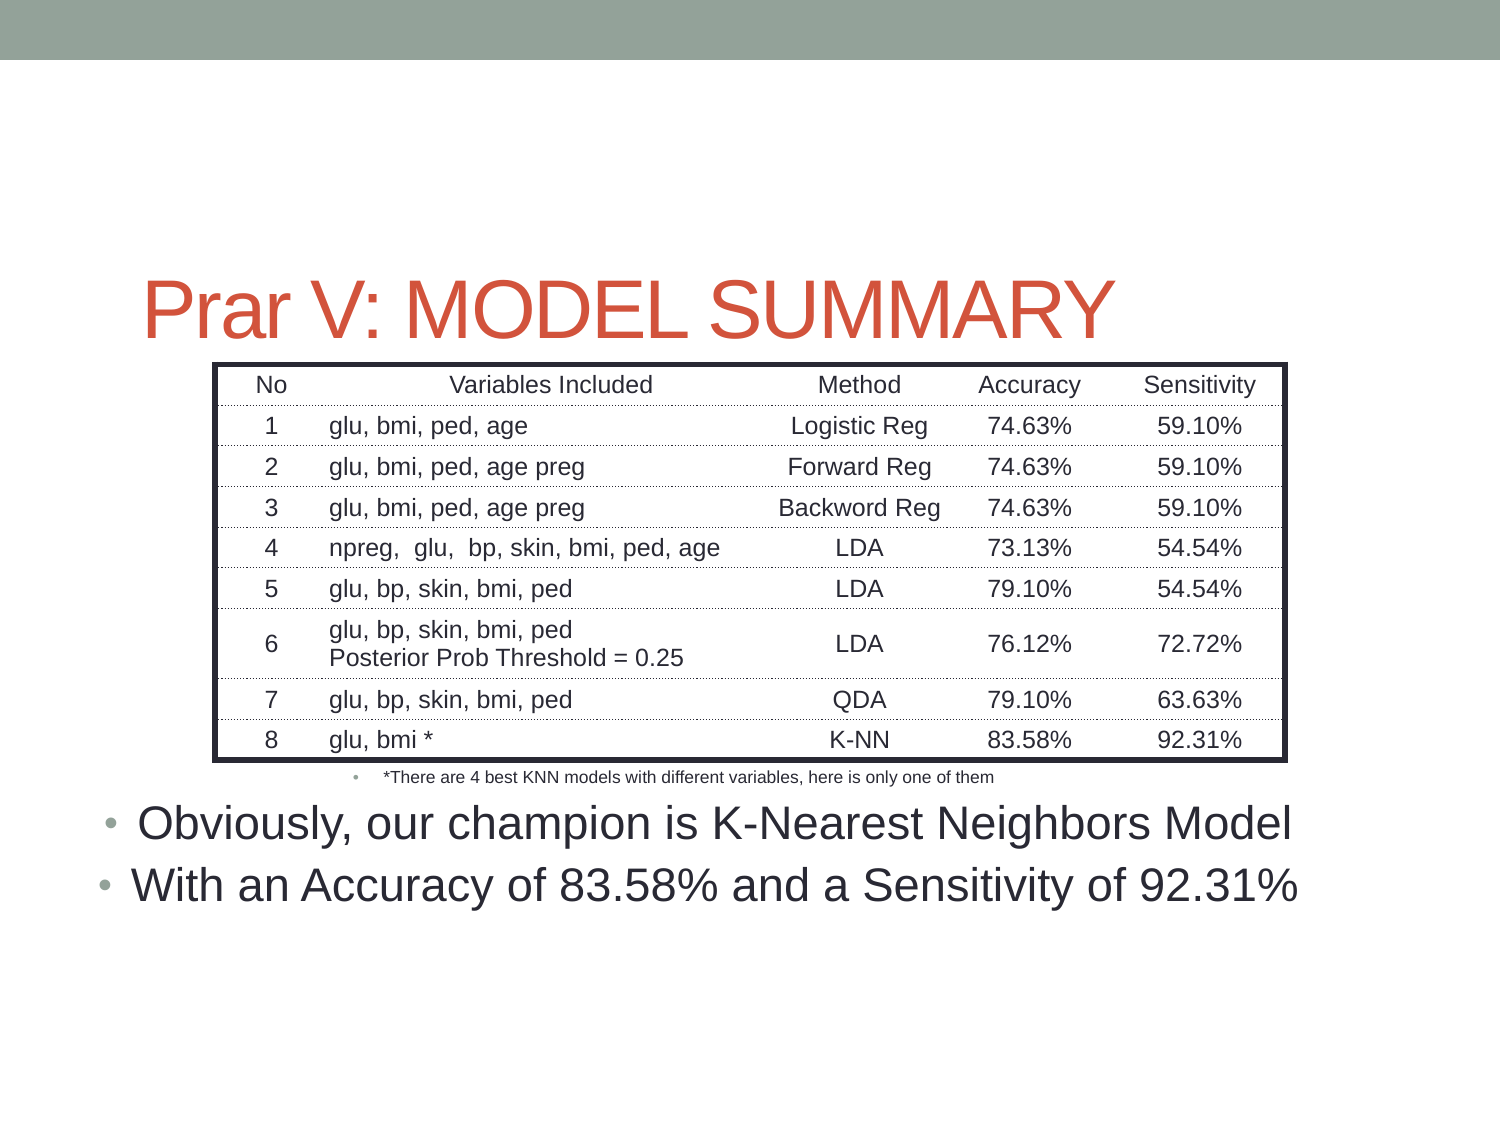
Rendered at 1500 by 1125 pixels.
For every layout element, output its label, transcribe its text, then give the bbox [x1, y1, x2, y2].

table_cell 79.10% [945, 679, 1115, 719]
table_cell Forward Reg [775, 446, 945, 487]
table_cell glu, bmi, ped, age preg [328, 487, 775, 527]
list *There are 4 best KNN models with different variables, here is only one of them Obviously, our champion is K-Nearest Neighbors Model With an Accuracy of 83.58% and a Sensitivity of 92.31% [78, 760, 1322, 935]
table_cell 54.54% [1115, 568, 1282, 609]
title Prar V: MODEL SUMMARY [126, 212, 1322, 398]
table_cell 5 [218, 568, 328, 609]
table_cell QDA [775, 679, 945, 719]
table_cell 92.31% [1115, 719, 1282, 757]
table_cell 2 [218, 446, 328, 487]
table_cell LDA [775, 568, 945, 609]
table_cell 59.10% [1115, 487, 1282, 527]
table_cell glu, bp, skin, bmi, ped [328, 679, 775, 719]
table_cell 83.58% [945, 719, 1115, 757]
table_cell LDA [775, 609, 945, 679]
table_cell Backword Reg [775, 487, 945, 527]
table_cell 73.13% [945, 527, 1115, 568]
table_cell 72.72% [1115, 609, 1282, 679]
table_cell glu, bmi, ped, age [328, 405, 775, 446]
table_cell 59.10% [1115, 446, 1282, 487]
table_header Sensitivity [1115, 367, 1282, 405]
table_cell 54.54% [1115, 527, 1282, 568]
table_cell glu, bp, skin, bmi, ped [328, 568, 775, 609]
table_cell 4 [218, 527, 328, 568]
table_cell 76.12% [945, 609, 1115, 679]
table_cell glu, bp, skin, bmi, ped Posterior Prob Threshold = 0.25 [328, 609, 775, 679]
table_cell 63.63% [1115, 679, 1282, 719]
table_header Accuracy [945, 367, 1115, 405]
table_header Variables Included [328, 367, 775, 405]
table_cell glu, bmi * [328, 719, 775, 757]
table_cell npreg, glu, bp, skin, bmi, ped, age [328, 527, 775, 568]
table_cell Logistic Reg [775, 405, 945, 446]
table_cell K-NN [775, 719, 945, 757]
table_header Method [775, 367, 945, 405]
table_cell 59.10% [1115, 405, 1282, 446]
table_cell LDA [775, 527, 945, 568]
table_cell glu, bmi, ped, age preg [328, 446, 775, 487]
table_cell 6 [218, 609, 328, 679]
table_cell 79.10% [945, 568, 1115, 609]
table_cell 8 [218, 719, 328, 757]
table_cell 7 [218, 679, 328, 719]
table_cell 74.63% [945, 446, 1115, 487]
table_header No [218, 367, 328, 405]
table_cell 74.63% [945, 487, 1115, 527]
table_cell 74.63% [945, 405, 1115, 446]
table_cell 1 [218, 405, 328, 446]
table_cell 3 [218, 487, 328, 527]
